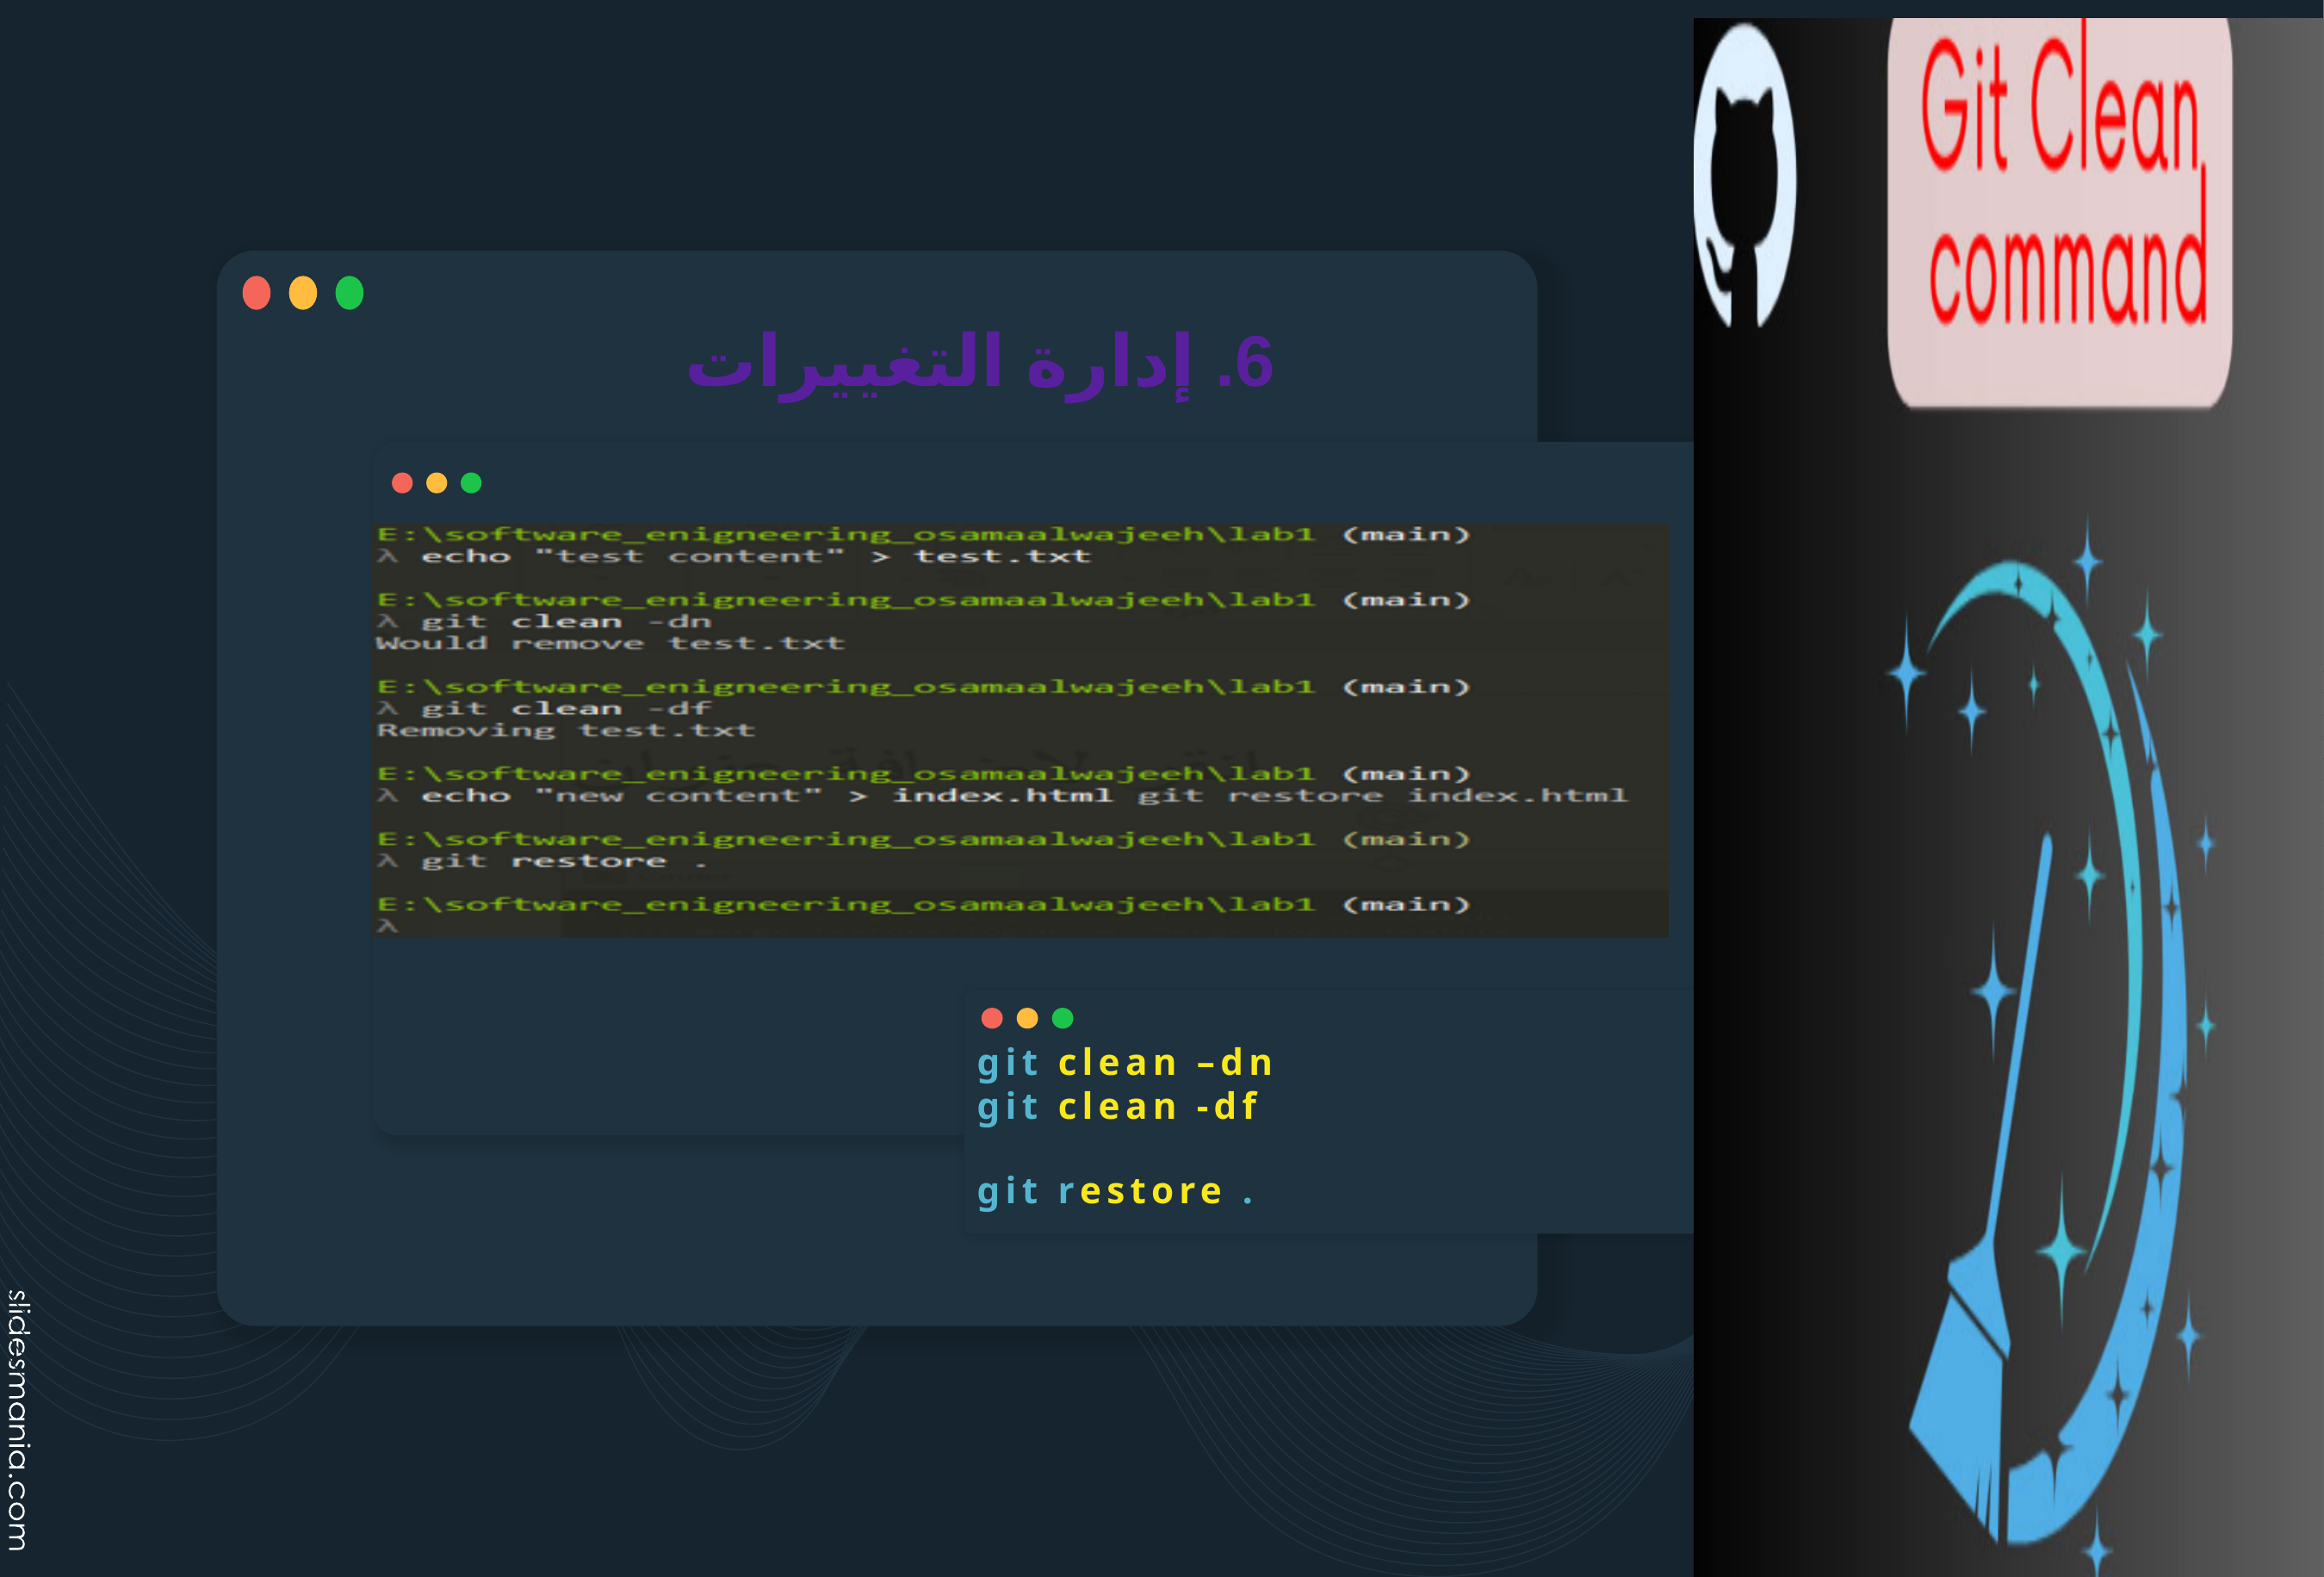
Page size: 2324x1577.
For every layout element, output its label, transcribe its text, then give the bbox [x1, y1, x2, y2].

text_box 6. إدارة التغييرات [396, 308, 1565, 407]
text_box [964, 990, 1688, 1234]
picture [1694, 18, 2324, 1577]
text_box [372, 441, 1688, 1136]
picture [372, 524, 1669, 939]
